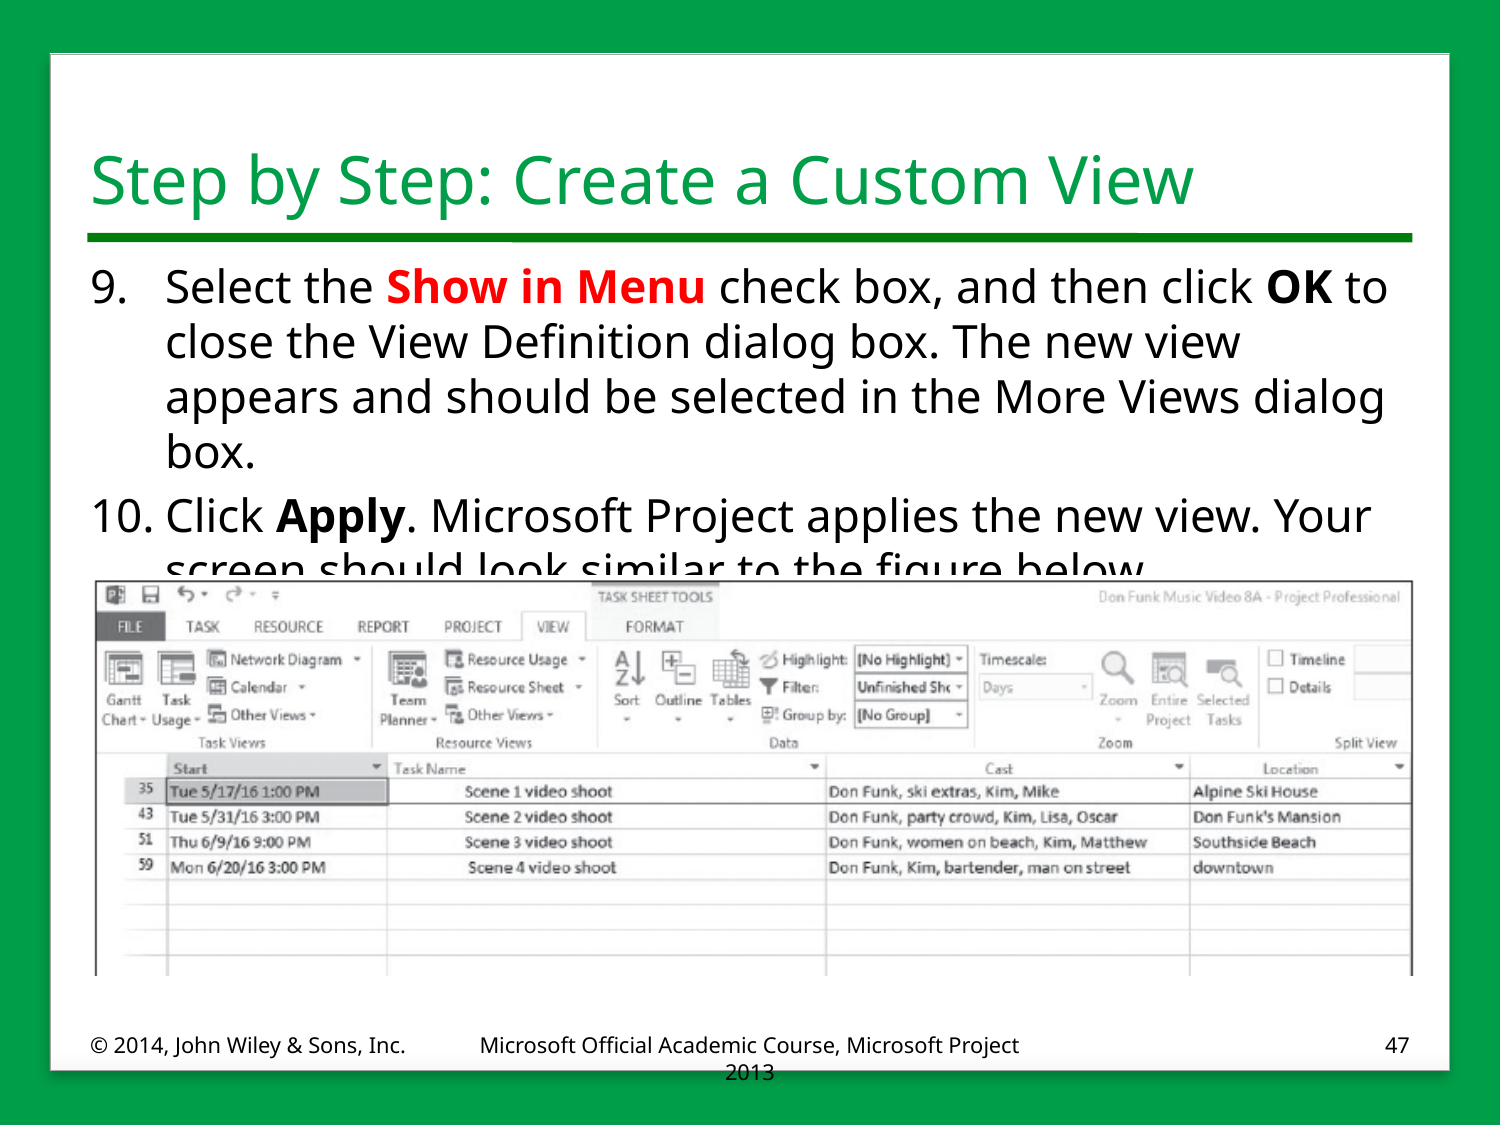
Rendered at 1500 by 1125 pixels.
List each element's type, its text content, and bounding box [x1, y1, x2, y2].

slide_number © 2014, John Wiley & Sons, Inc. [74, 1024, 426, 1103]
picture [87, 574, 1426, 977]
footer Microsoft Official Academic Course, Microsoft Project 2013 [449, 1024, 1051, 1103]
list 9. Select the Show in Menu check box, and then click OK to close the View Definition dialog box. The new view appears and should be selected in the More Views dialog box. 10. Click Apply. Microsoft Project applies the new view. Your screen should look similar to the figure below. [75, 249, 1425, 1063]
title Step by Step: Create a Custom View [74, 74, 1426, 226]
slide_number 47 [1074, 1024, 1426, 1103]
